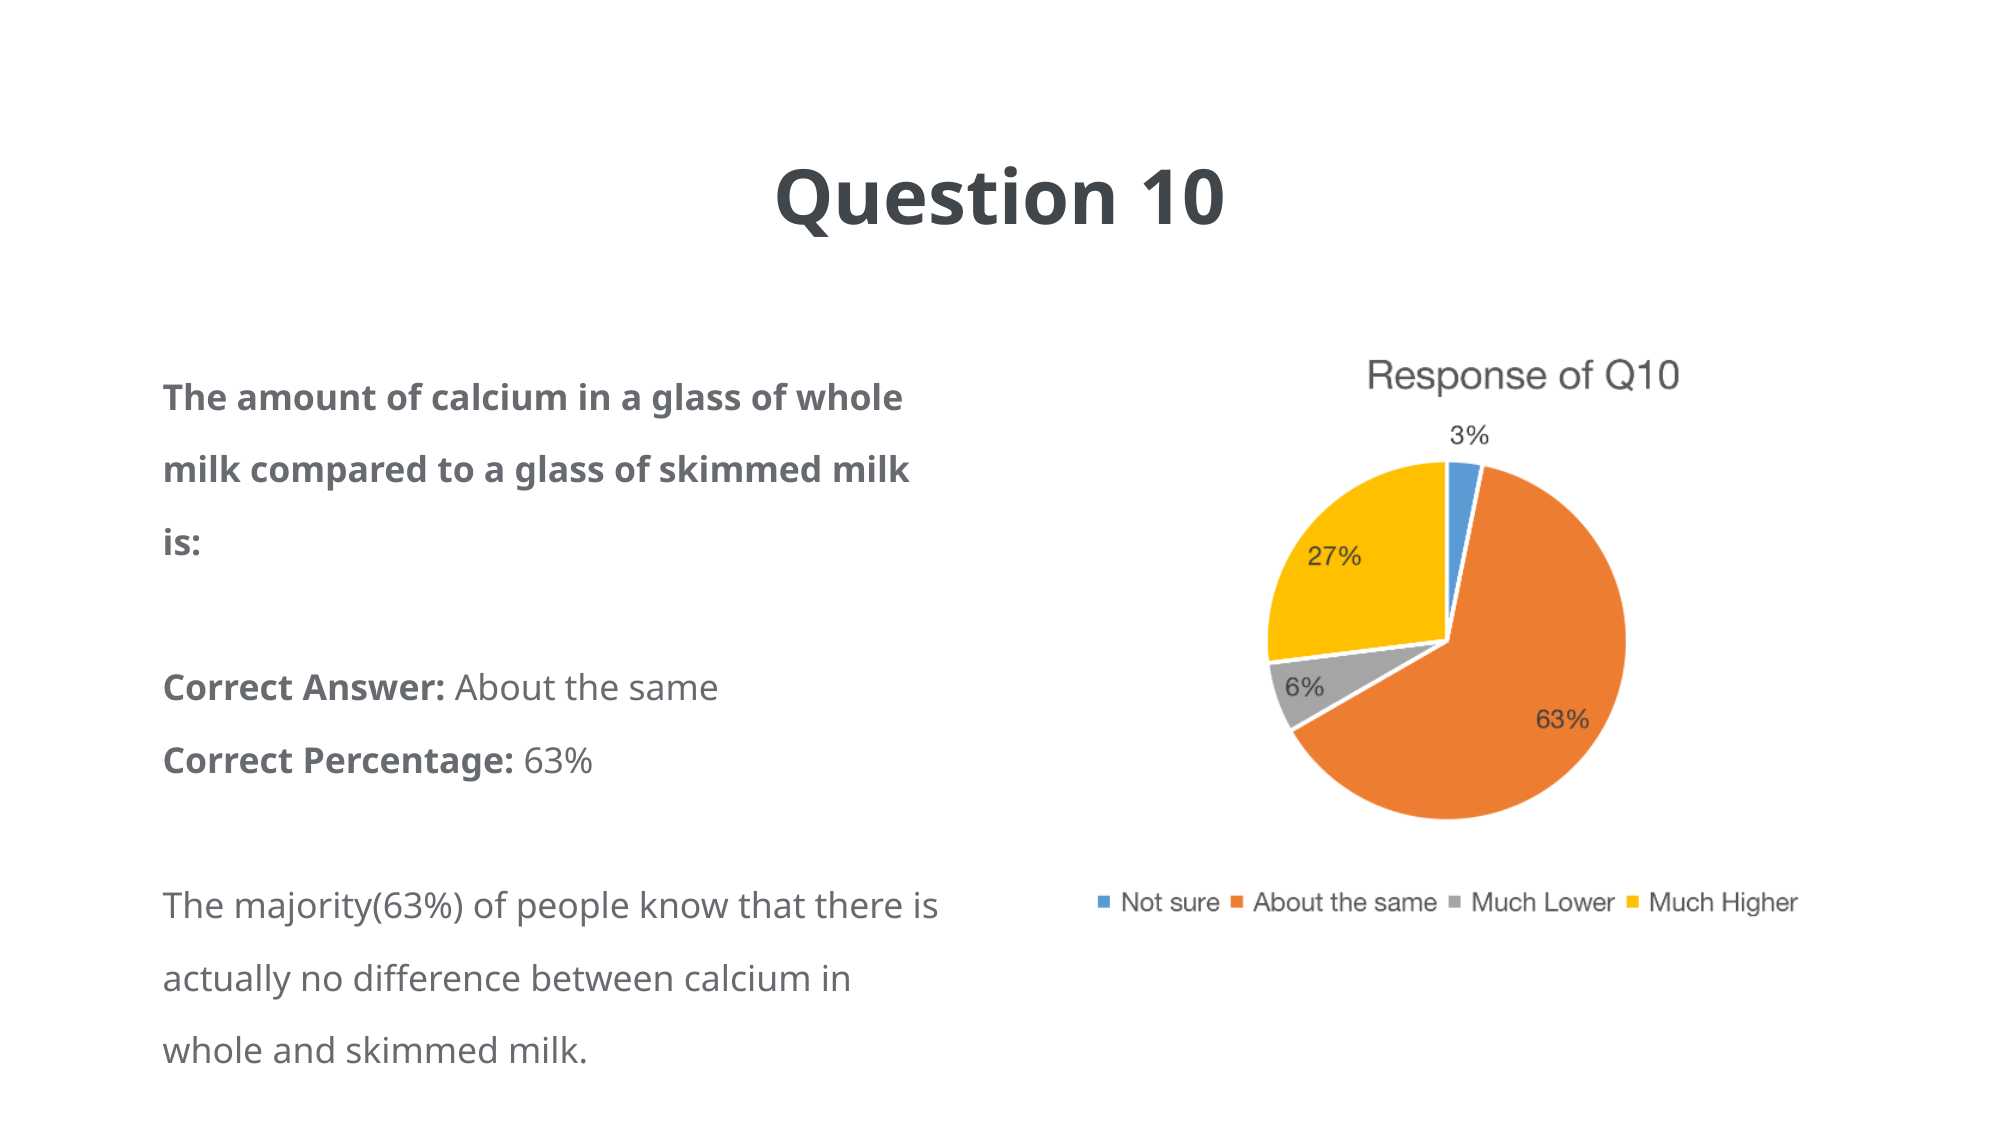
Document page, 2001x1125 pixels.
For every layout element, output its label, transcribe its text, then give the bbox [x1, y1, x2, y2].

text_box Question 10 [166, 104, 1834, 248]
picture [1031, 335, 1888, 928]
text_box The amount of calcium in a glass of whole milk compared to a glass of skimmed milk is: Correct Answer: About the same Correct Percentage: 63% The majority(63%) of people know that there is actually no difference between calcium in whole and skimmed milk. [147, 337, 961, 1084]
